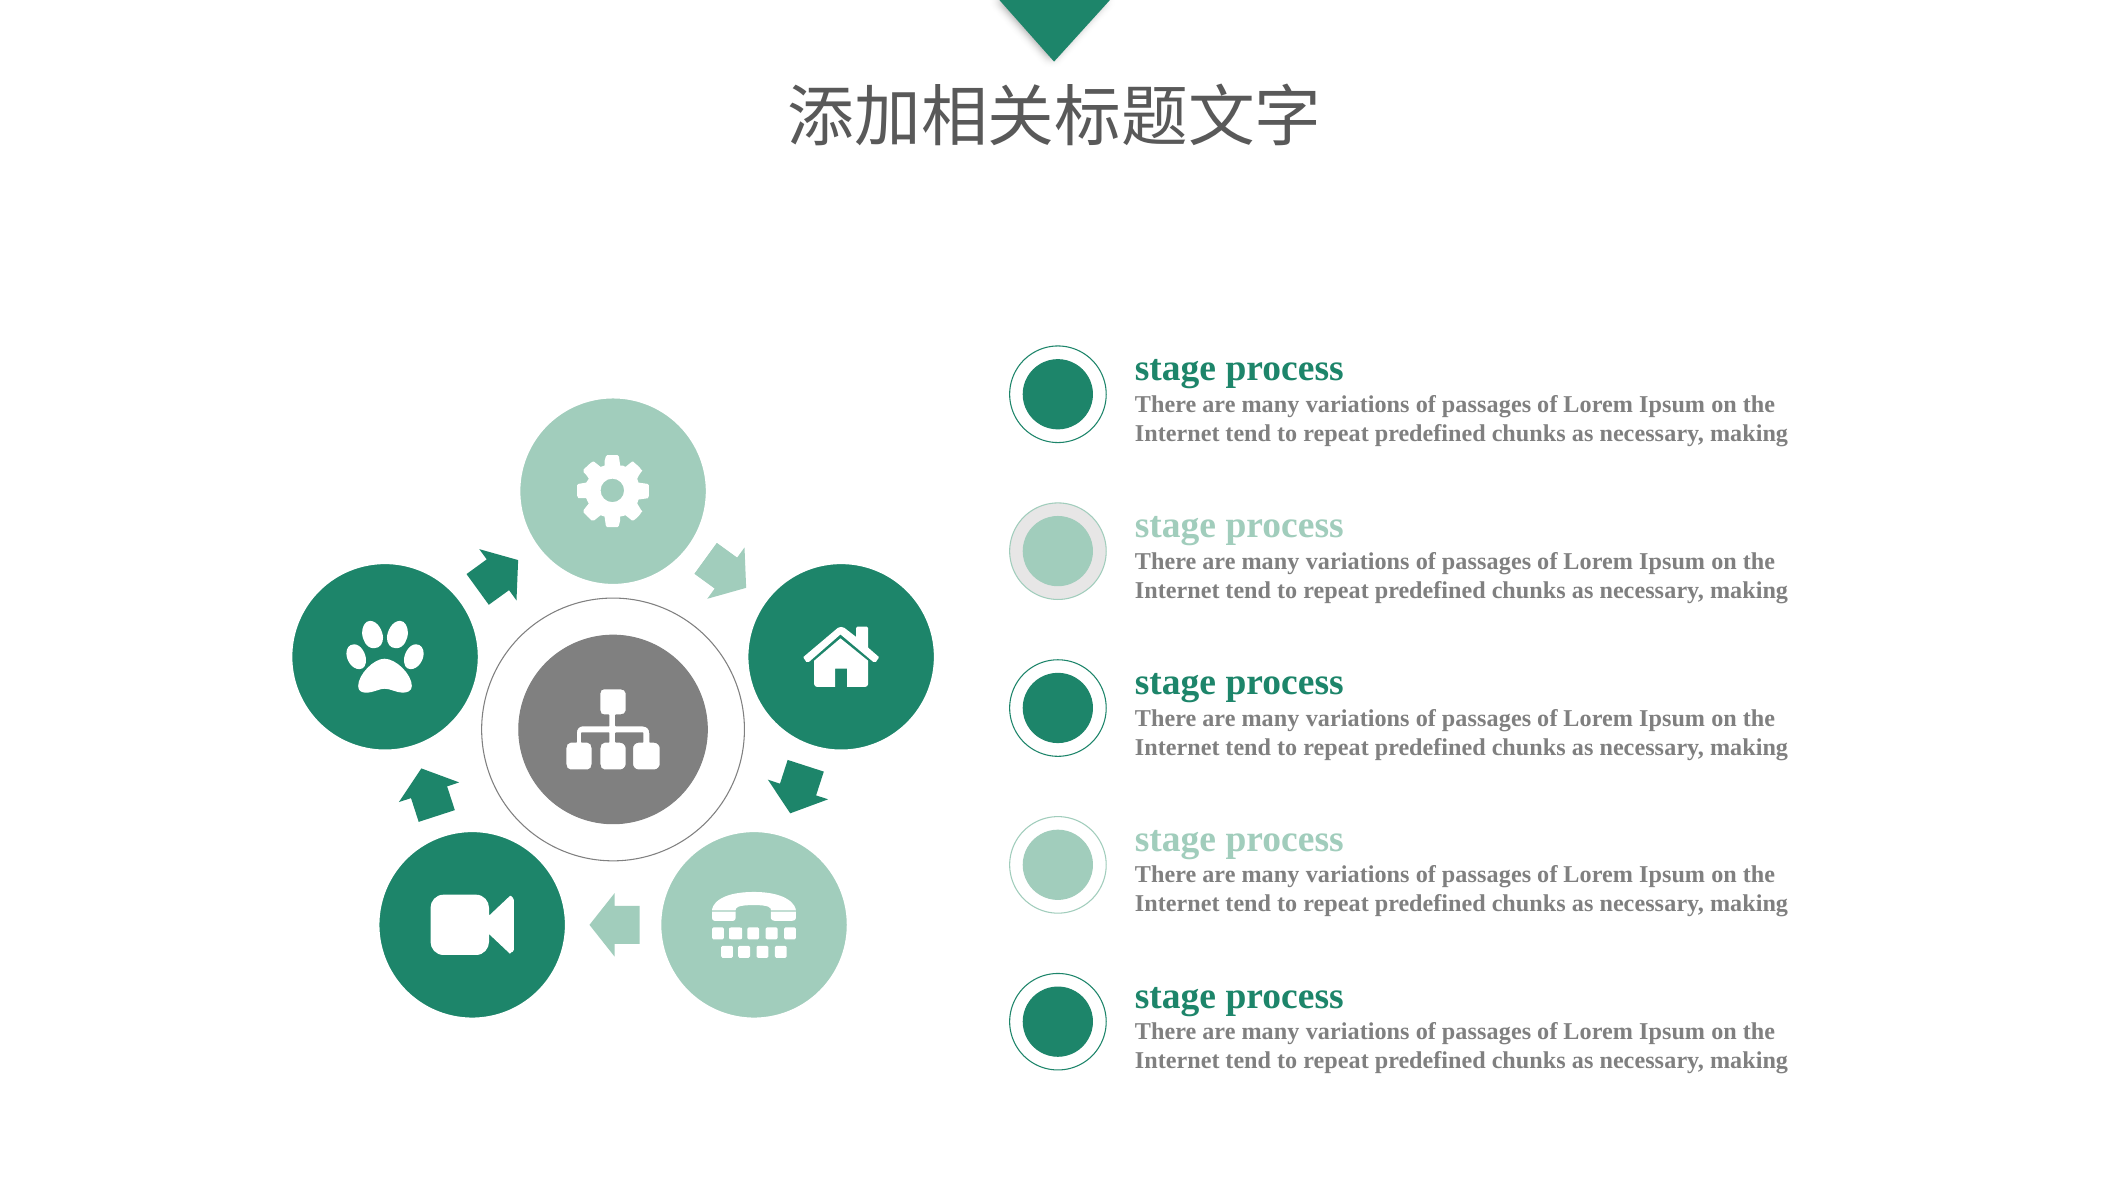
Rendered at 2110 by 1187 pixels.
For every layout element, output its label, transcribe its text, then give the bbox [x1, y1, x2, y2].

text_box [519, 397, 707, 585]
text_box stage process There are many variations of passages of Lorem Ipsum on the Internet tend to repeat predefined chunks as necessary, making [1120, 492, 1819, 611]
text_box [397, 767, 461, 818]
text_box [378, 831, 566, 1019]
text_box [766, 764, 830, 815]
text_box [589, 893, 640, 957]
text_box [700, 541, 751, 605]
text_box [1009, 345, 1107, 443]
text_box stage process There are many variations of passages of Lorem Ipsum on the Internet tend to repeat predefined chunks as necessary, making [1120, 963, 1819, 1081]
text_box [1009, 502, 1107, 600]
text_box stage process There are many variations of passages of Lorem Ipsum on the Internet tend to repeat predefined chunks as necessary, making [1120, 649, 1819, 768]
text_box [1009, 816, 1107, 914]
text_box stage process There are many variations of passages of Lorem Ipsum on the Internet tend to repeat predefined chunks as necessary, making [1120, 806, 1819, 924]
text_box stage process There are many variations of passages of Lorem Ipsum on the Internet tend to repeat predefined chunks as necessary, making [1120, 335, 1819, 454]
text_box 添加相关标题文字 [750, 67, 1359, 160]
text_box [291, 563, 479, 751]
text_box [481, 598, 745, 861]
text_box [998, 0, 1112, 64]
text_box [747, 563, 935, 751]
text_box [1009, 659, 1107, 757]
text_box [1009, 973, 1107, 1070]
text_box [660, 831, 848, 1019]
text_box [472, 543, 523, 607]
